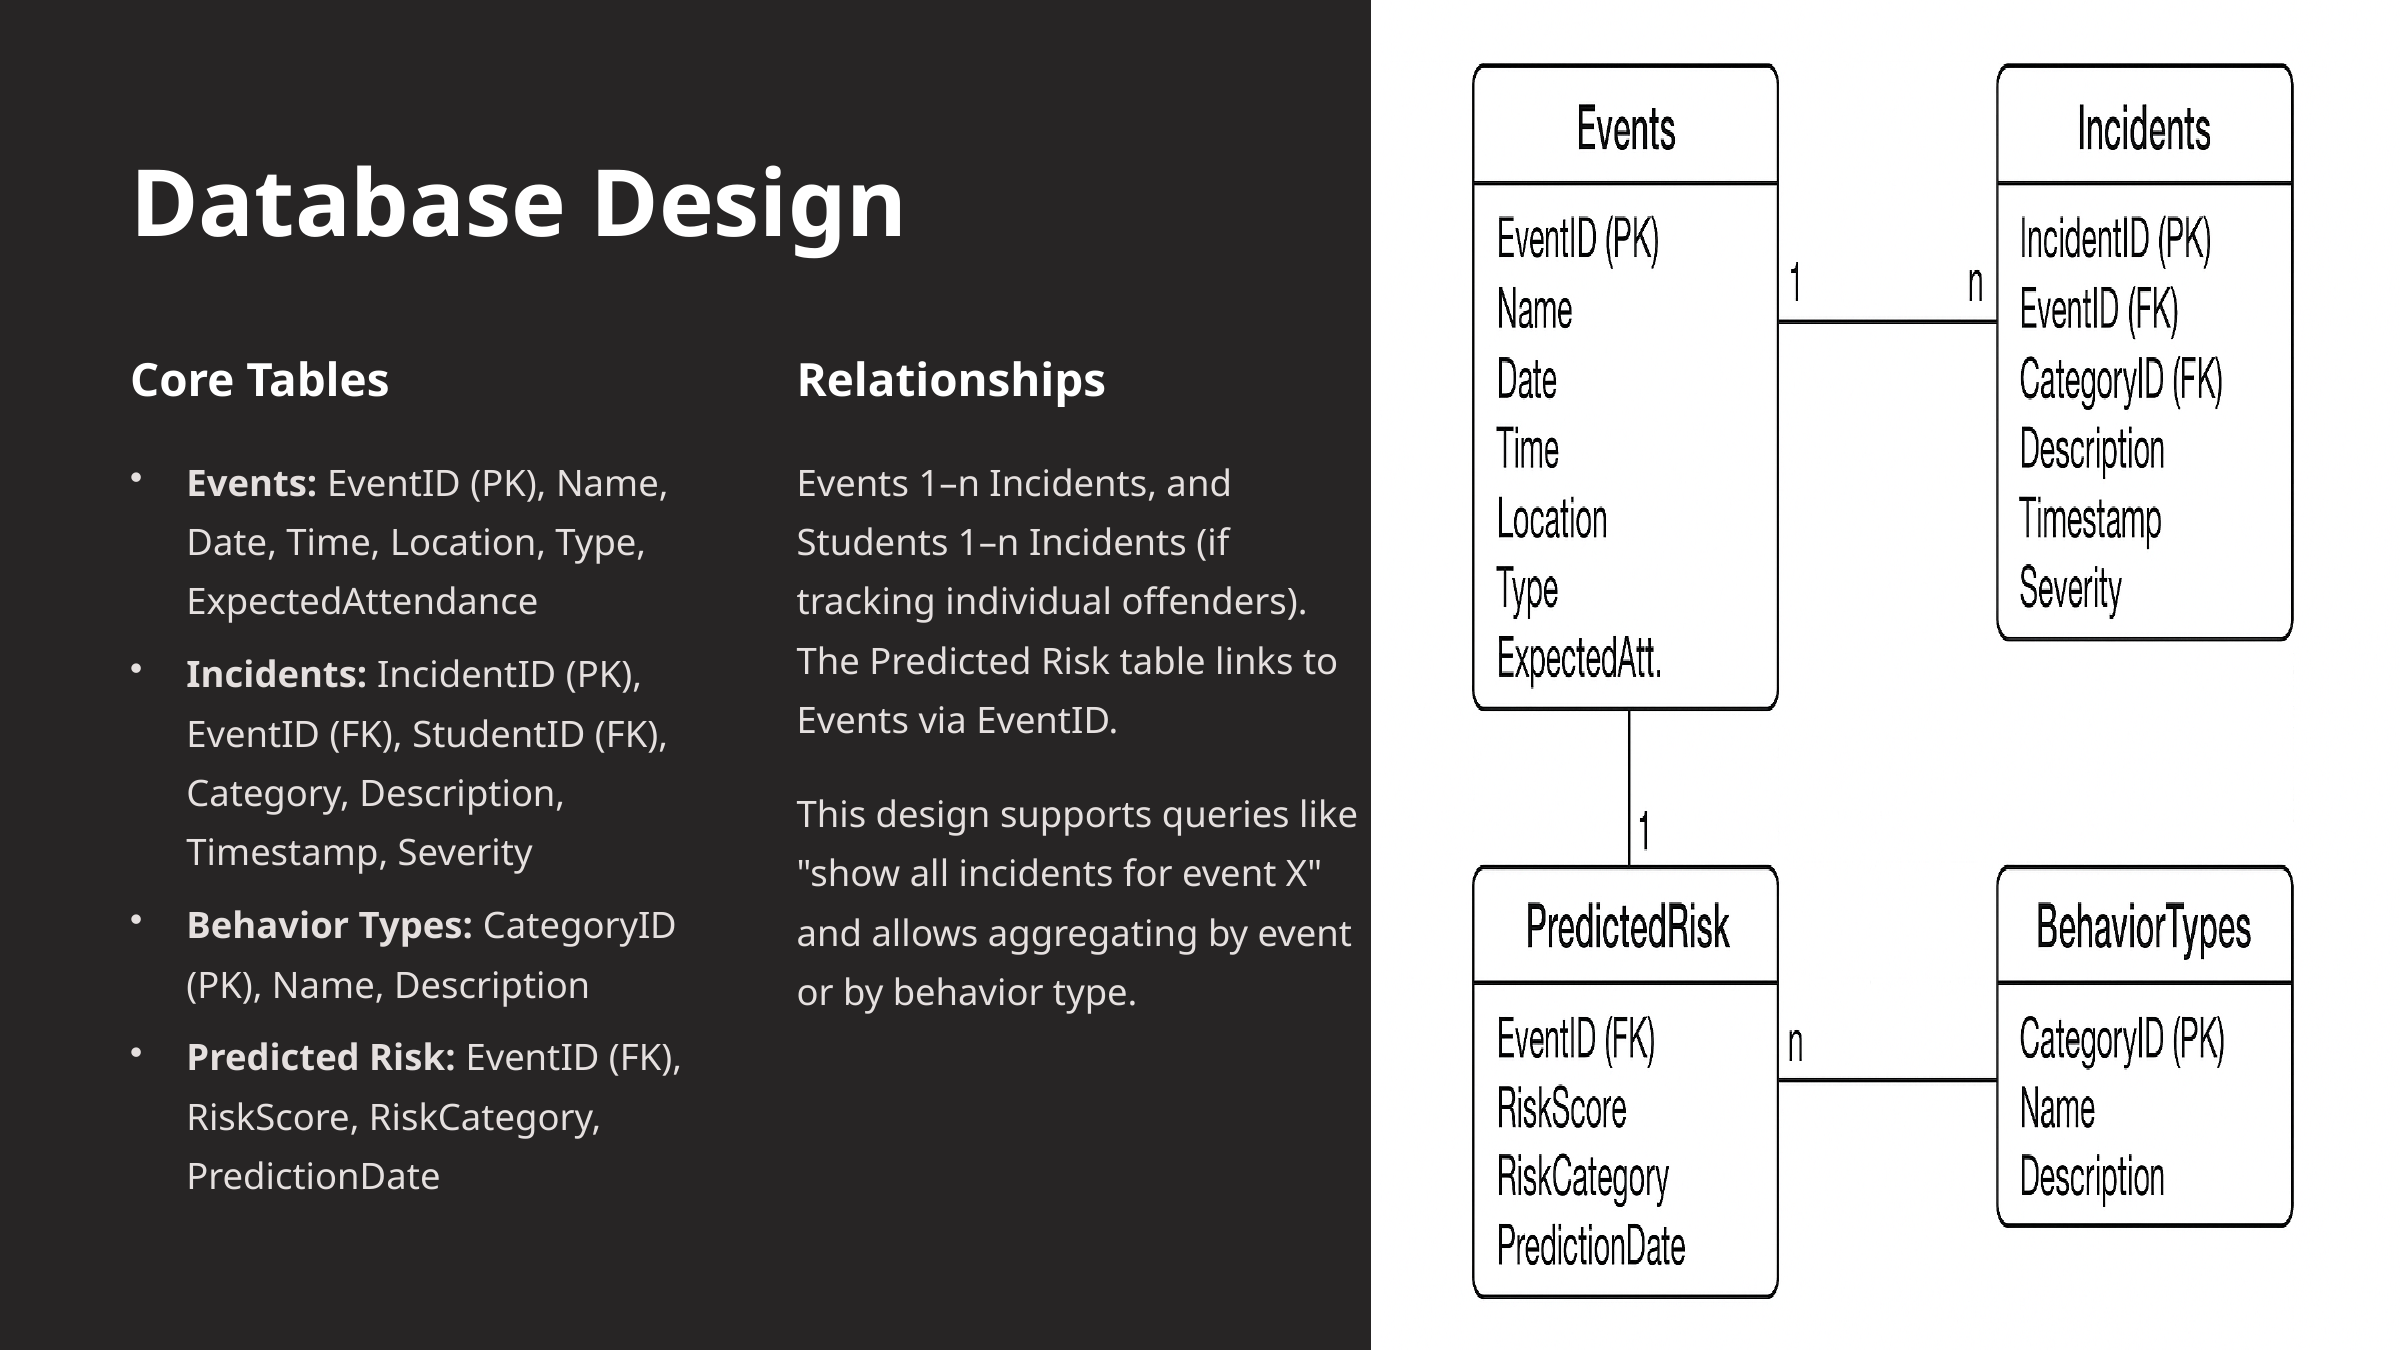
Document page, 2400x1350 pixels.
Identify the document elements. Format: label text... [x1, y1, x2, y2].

text_box Core Tables [130, 348, 596, 407]
text_box Events 1–n Incidents, and Students 1–n Incidents (if tracking individual offenders). The Predicted Risk table links to Events via EventID. [796, 444, 1370, 742]
text_box Events: EventID (PK), Name, Date, Time, Location, Type, ExpectedAttendance [130, 444, 705, 623]
text_box Relationships [796, 348, 1262, 407]
text_box Database Design [130, 139, 1061, 256]
picture [1370, 0, 2400, 1350]
text_box Predicted Risk: EventID (FK), RiskScore, RiskCategory, PredictionDate [130, 1018, 705, 1198]
text_box Incidents: IncidentID (PK), EventID (FK), StudentID (FK), Category, Description, Timestamp, Severity [130, 635, 705, 874]
text_box This design supports queries like "show all incidents for event X" and allows aggregating by event or by behavior type. [796, 775, 1370, 1014]
text_box Behavior Types: CategoryID (PK), Name, Description [130, 886, 705, 1006]
